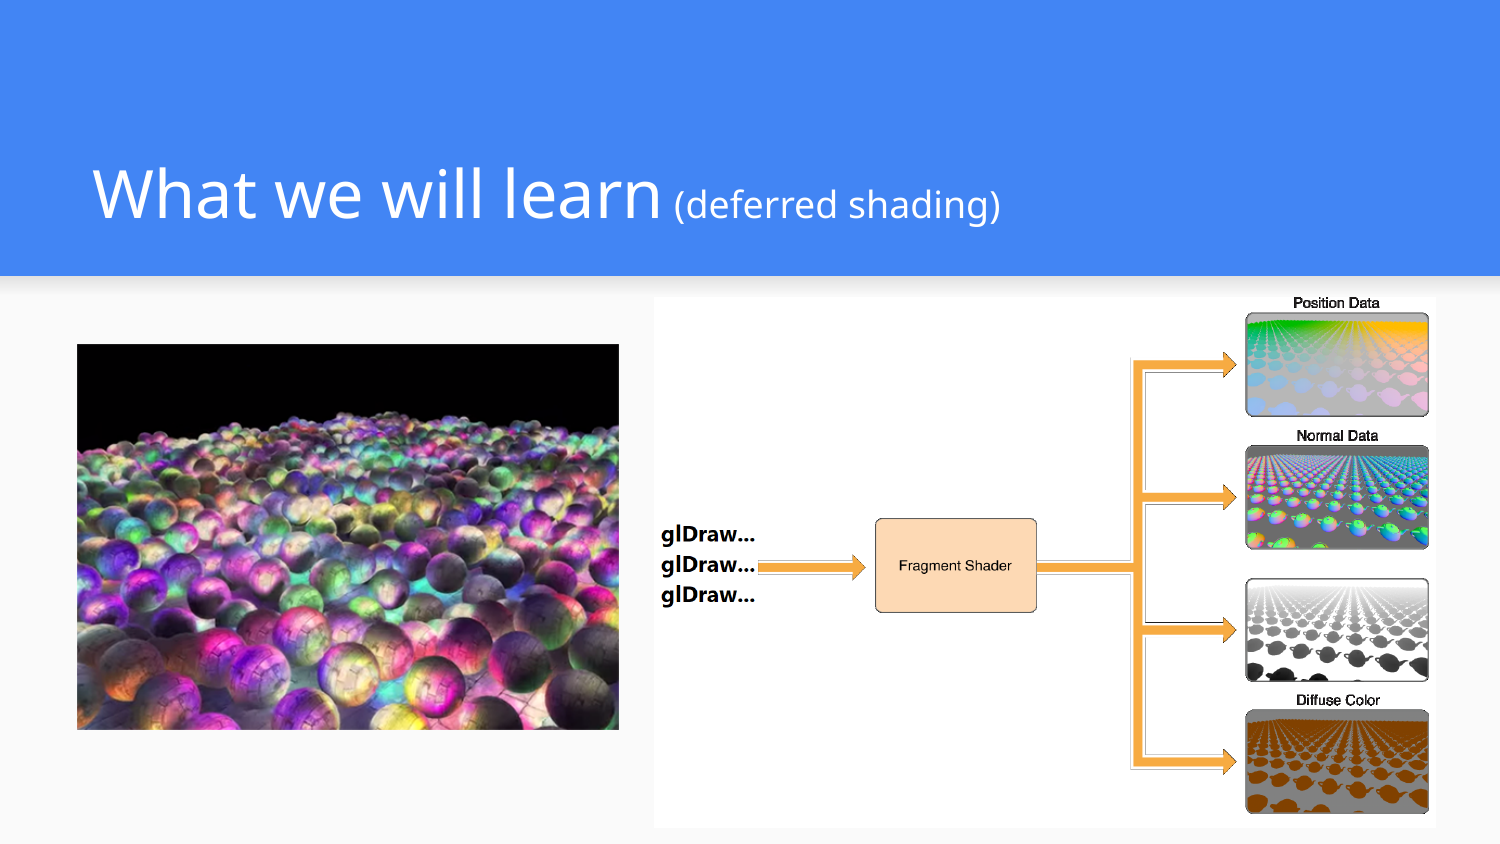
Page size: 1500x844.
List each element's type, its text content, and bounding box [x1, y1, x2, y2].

picture [654, 297, 1436, 828]
picture [77, 344, 619, 730]
title What we will learn (deferred shading) [77, 121, 1427, 248]
